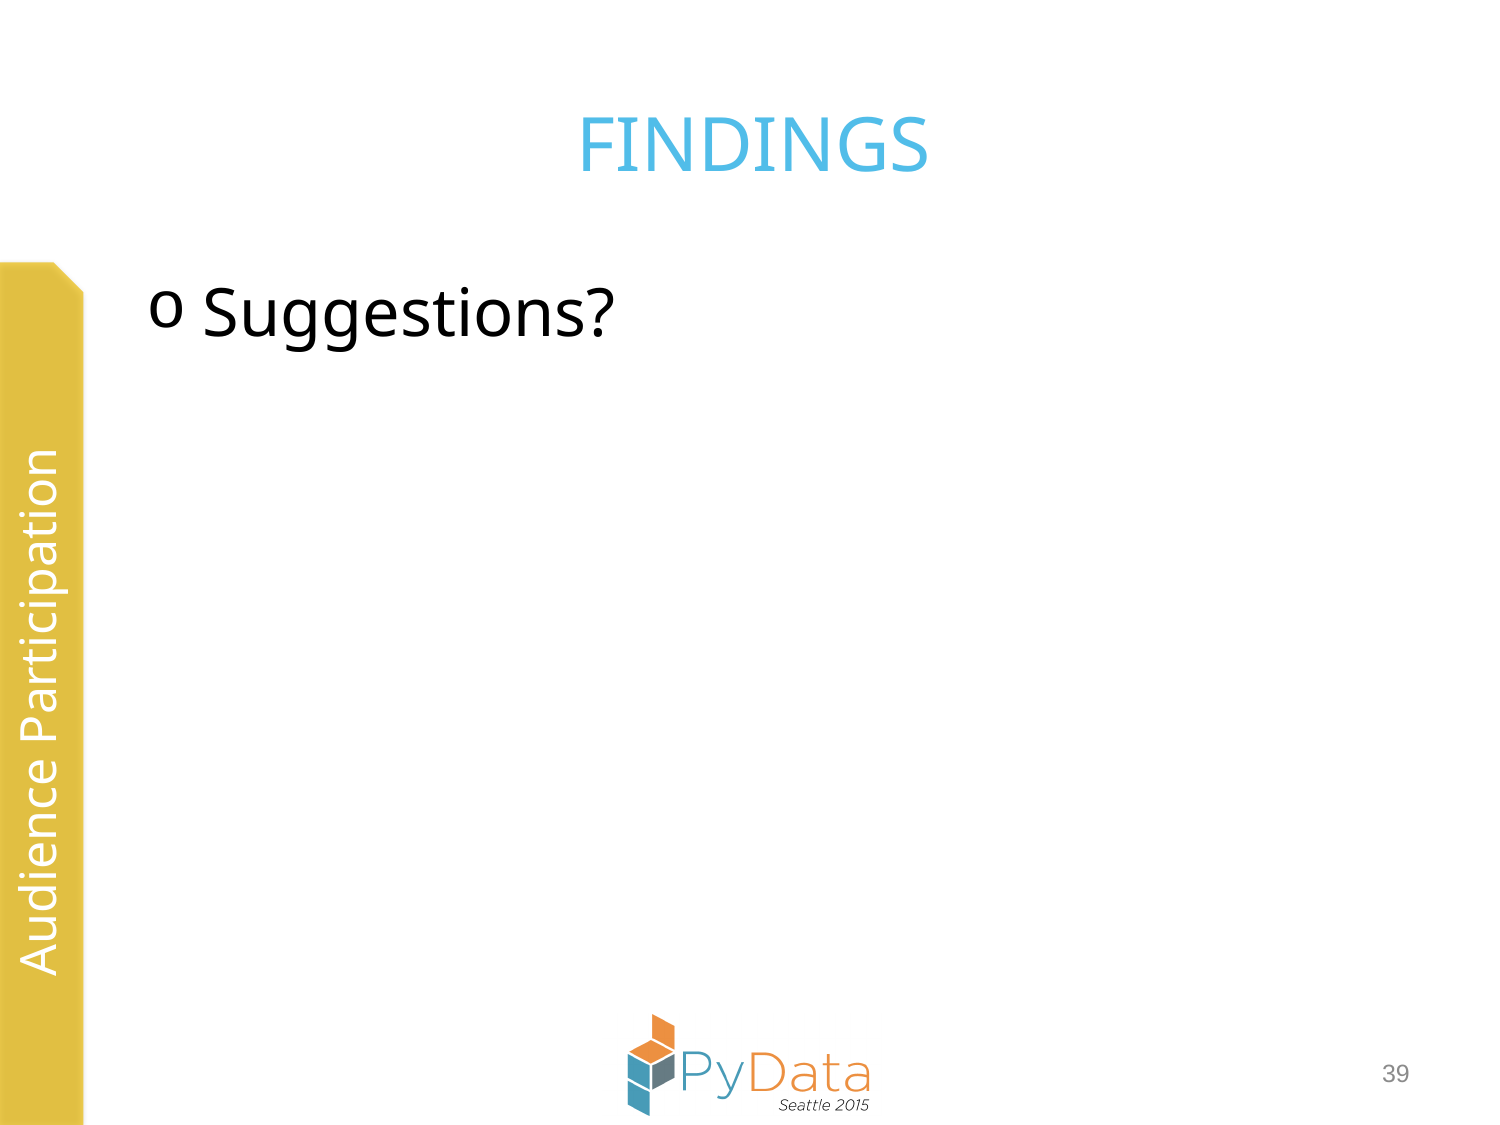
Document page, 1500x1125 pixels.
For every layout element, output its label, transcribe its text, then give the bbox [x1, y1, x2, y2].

slide_number 39 [1074, 1042, 1425, 1103]
picture [602, 1013, 882, 1116]
text_box Audience Participation [0, 321, 74, 1103]
list Suggestions? [131, 262, 1425, 1005]
title Findings [83, 58, 1425, 225]
